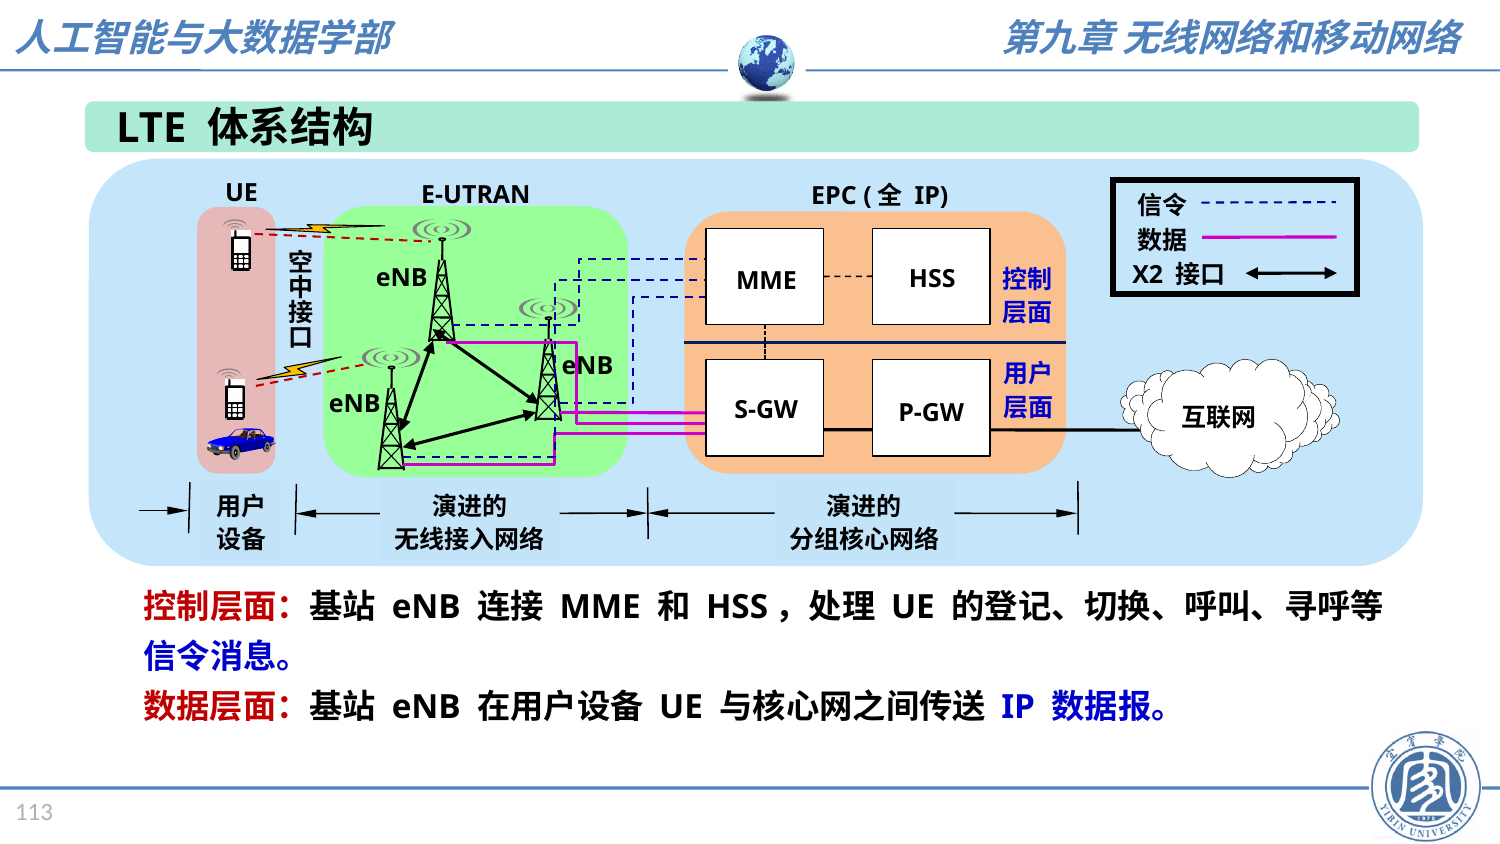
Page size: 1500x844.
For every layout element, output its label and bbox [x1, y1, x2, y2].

text_box [84, 93, 1426, 733]
picture [736, 33, 796, 101]
slide_number [0, 787, 350, 833]
